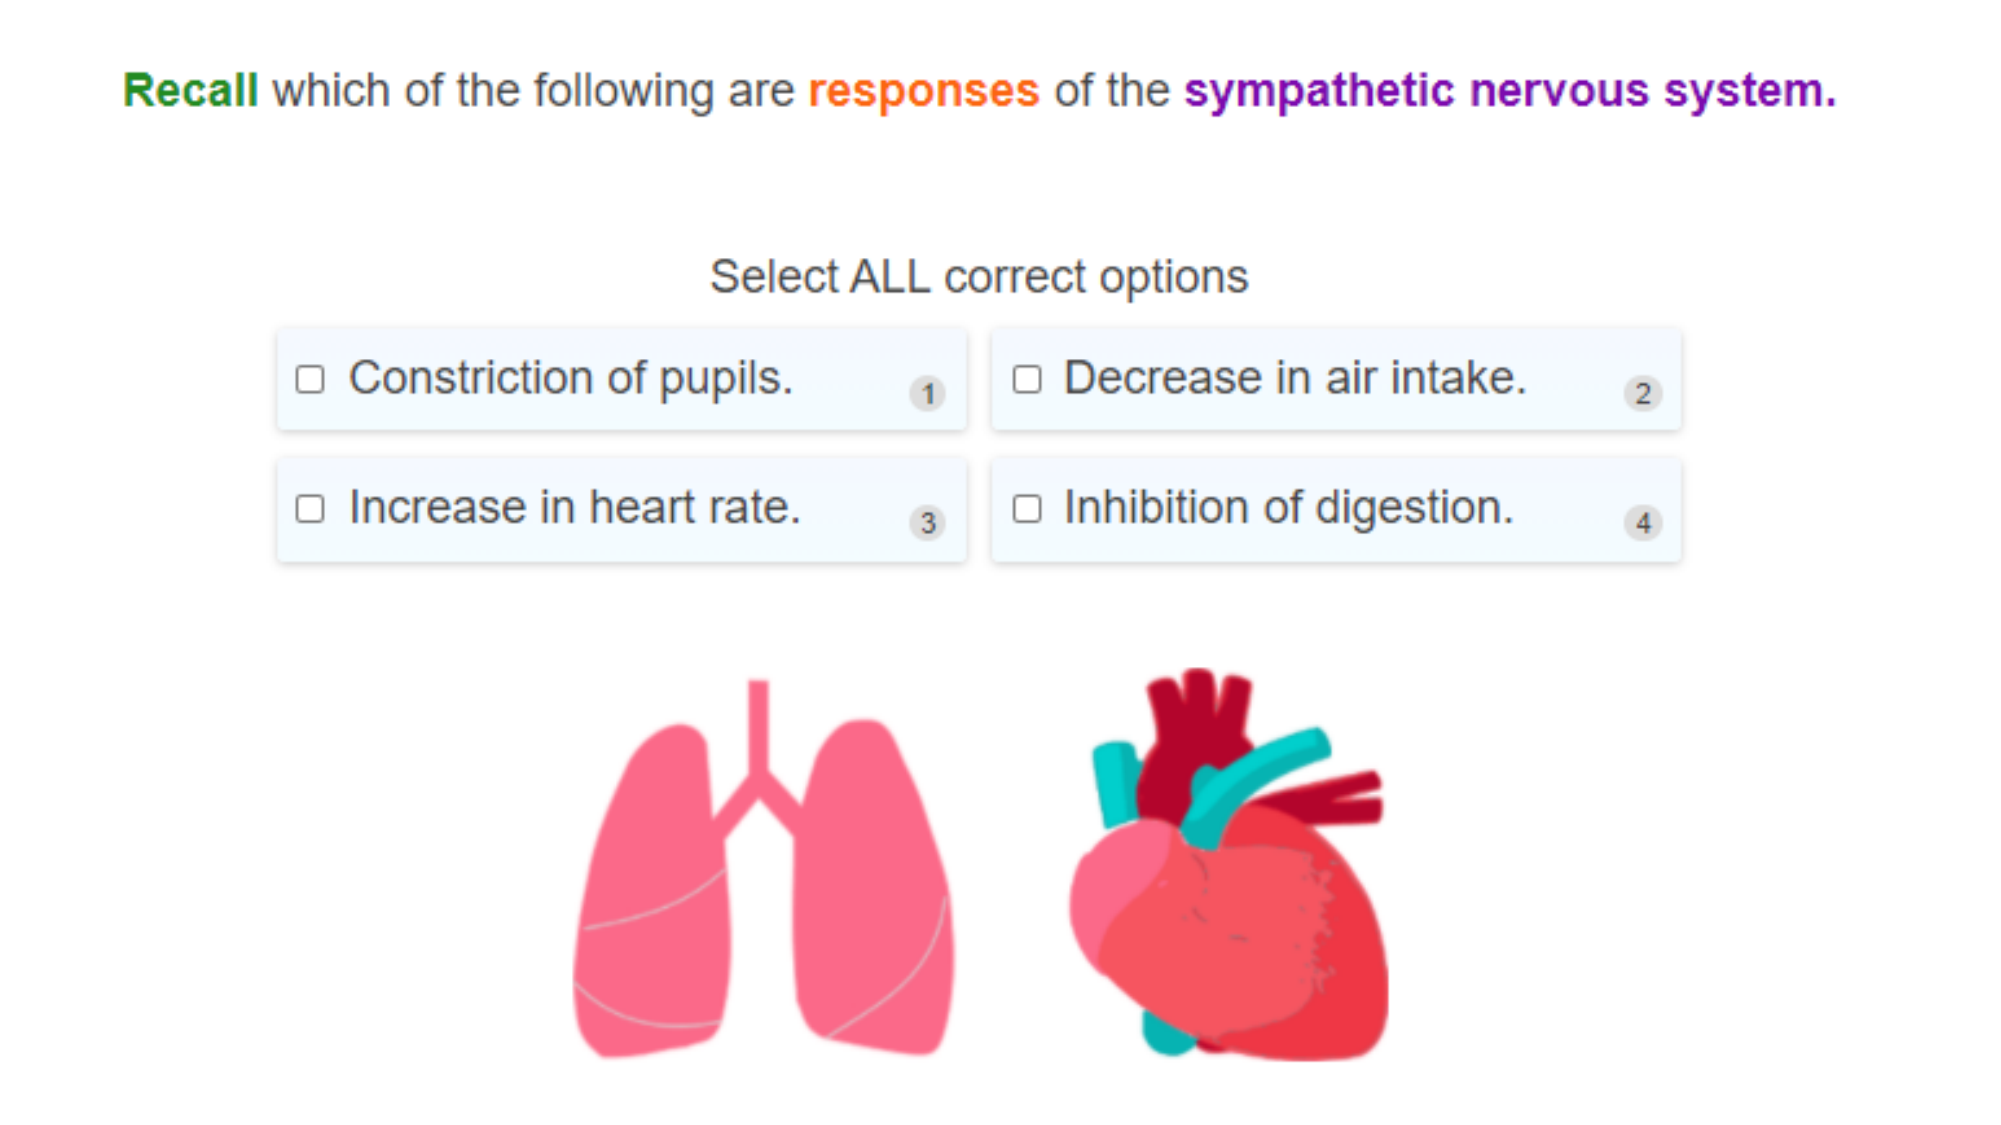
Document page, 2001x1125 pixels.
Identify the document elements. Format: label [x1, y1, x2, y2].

picture [92, 24, 1863, 1083]
